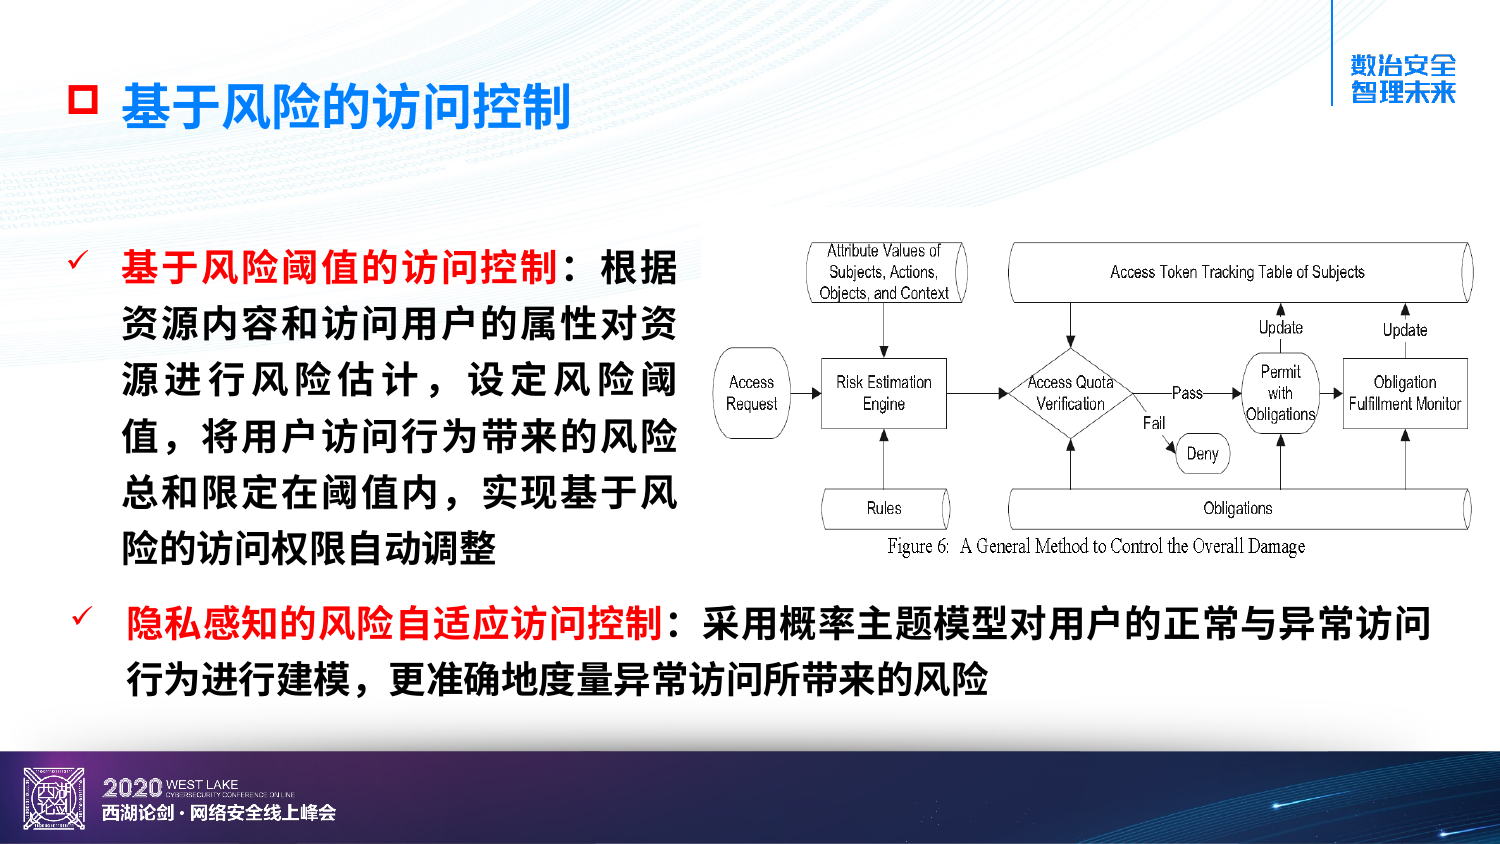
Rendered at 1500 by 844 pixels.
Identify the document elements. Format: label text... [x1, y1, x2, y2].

text_box 基于风险阈值的访问控制：根据资源内容和访问用户的属性对资源进行风险估计，设定风险阈值，将用户访问行为带来的风险总和限定在阈值内，实现基于风险的访问权限自动调整 [50, 225, 693, 578]
picture [0, 0, 1500, 844]
text_box 隐私感知的风险自适应访问控制：采用概率主题模型对用户的正常与异常访问行为进行建模，更准确地度量异常访问所带来的风险 [55, 581, 1447, 709]
text_box 基于风险的访问控制 [50, 37, 1332, 143]
